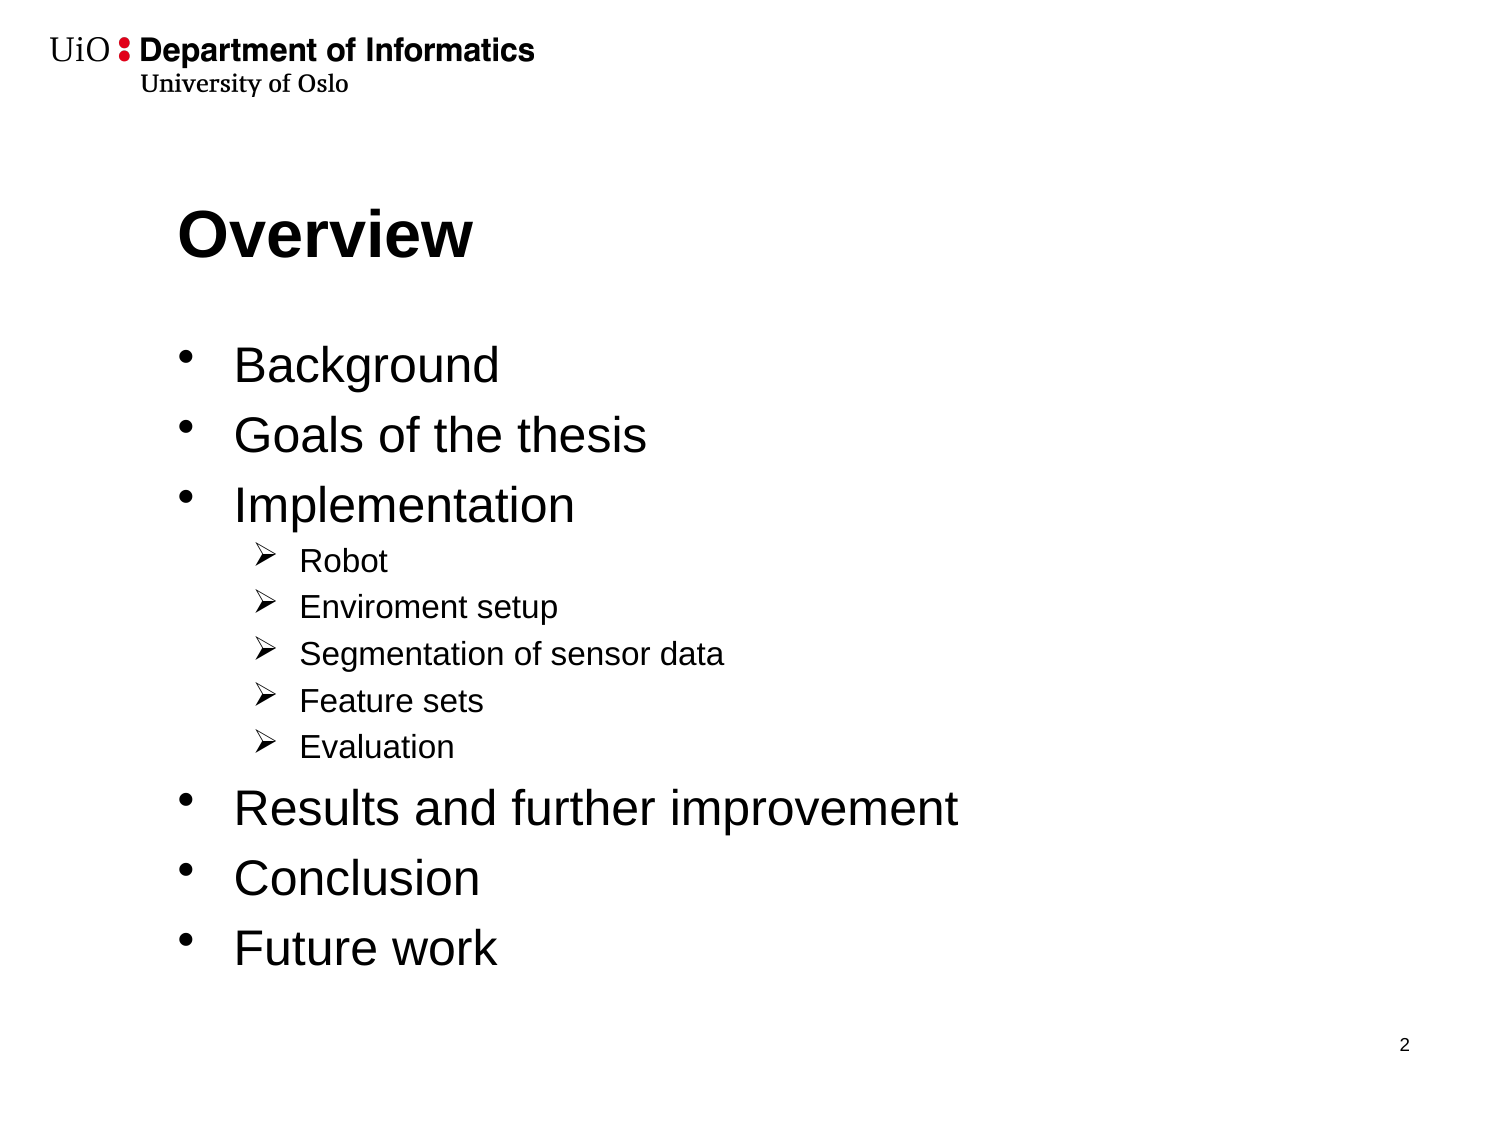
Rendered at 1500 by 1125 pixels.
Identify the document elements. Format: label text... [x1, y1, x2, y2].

slide_number 3 [1312, 1024, 1426, 1101]
list Background Goals of the thesis Implementation Robot Enviroment setup Segmentation of sensor data Feature sets Evaluation Results and further improvement Conclusion Future work [162, 324, 1426, 1001]
title Overview [162, 137, 1426, 324]
picture [50, 37, 534, 97]
